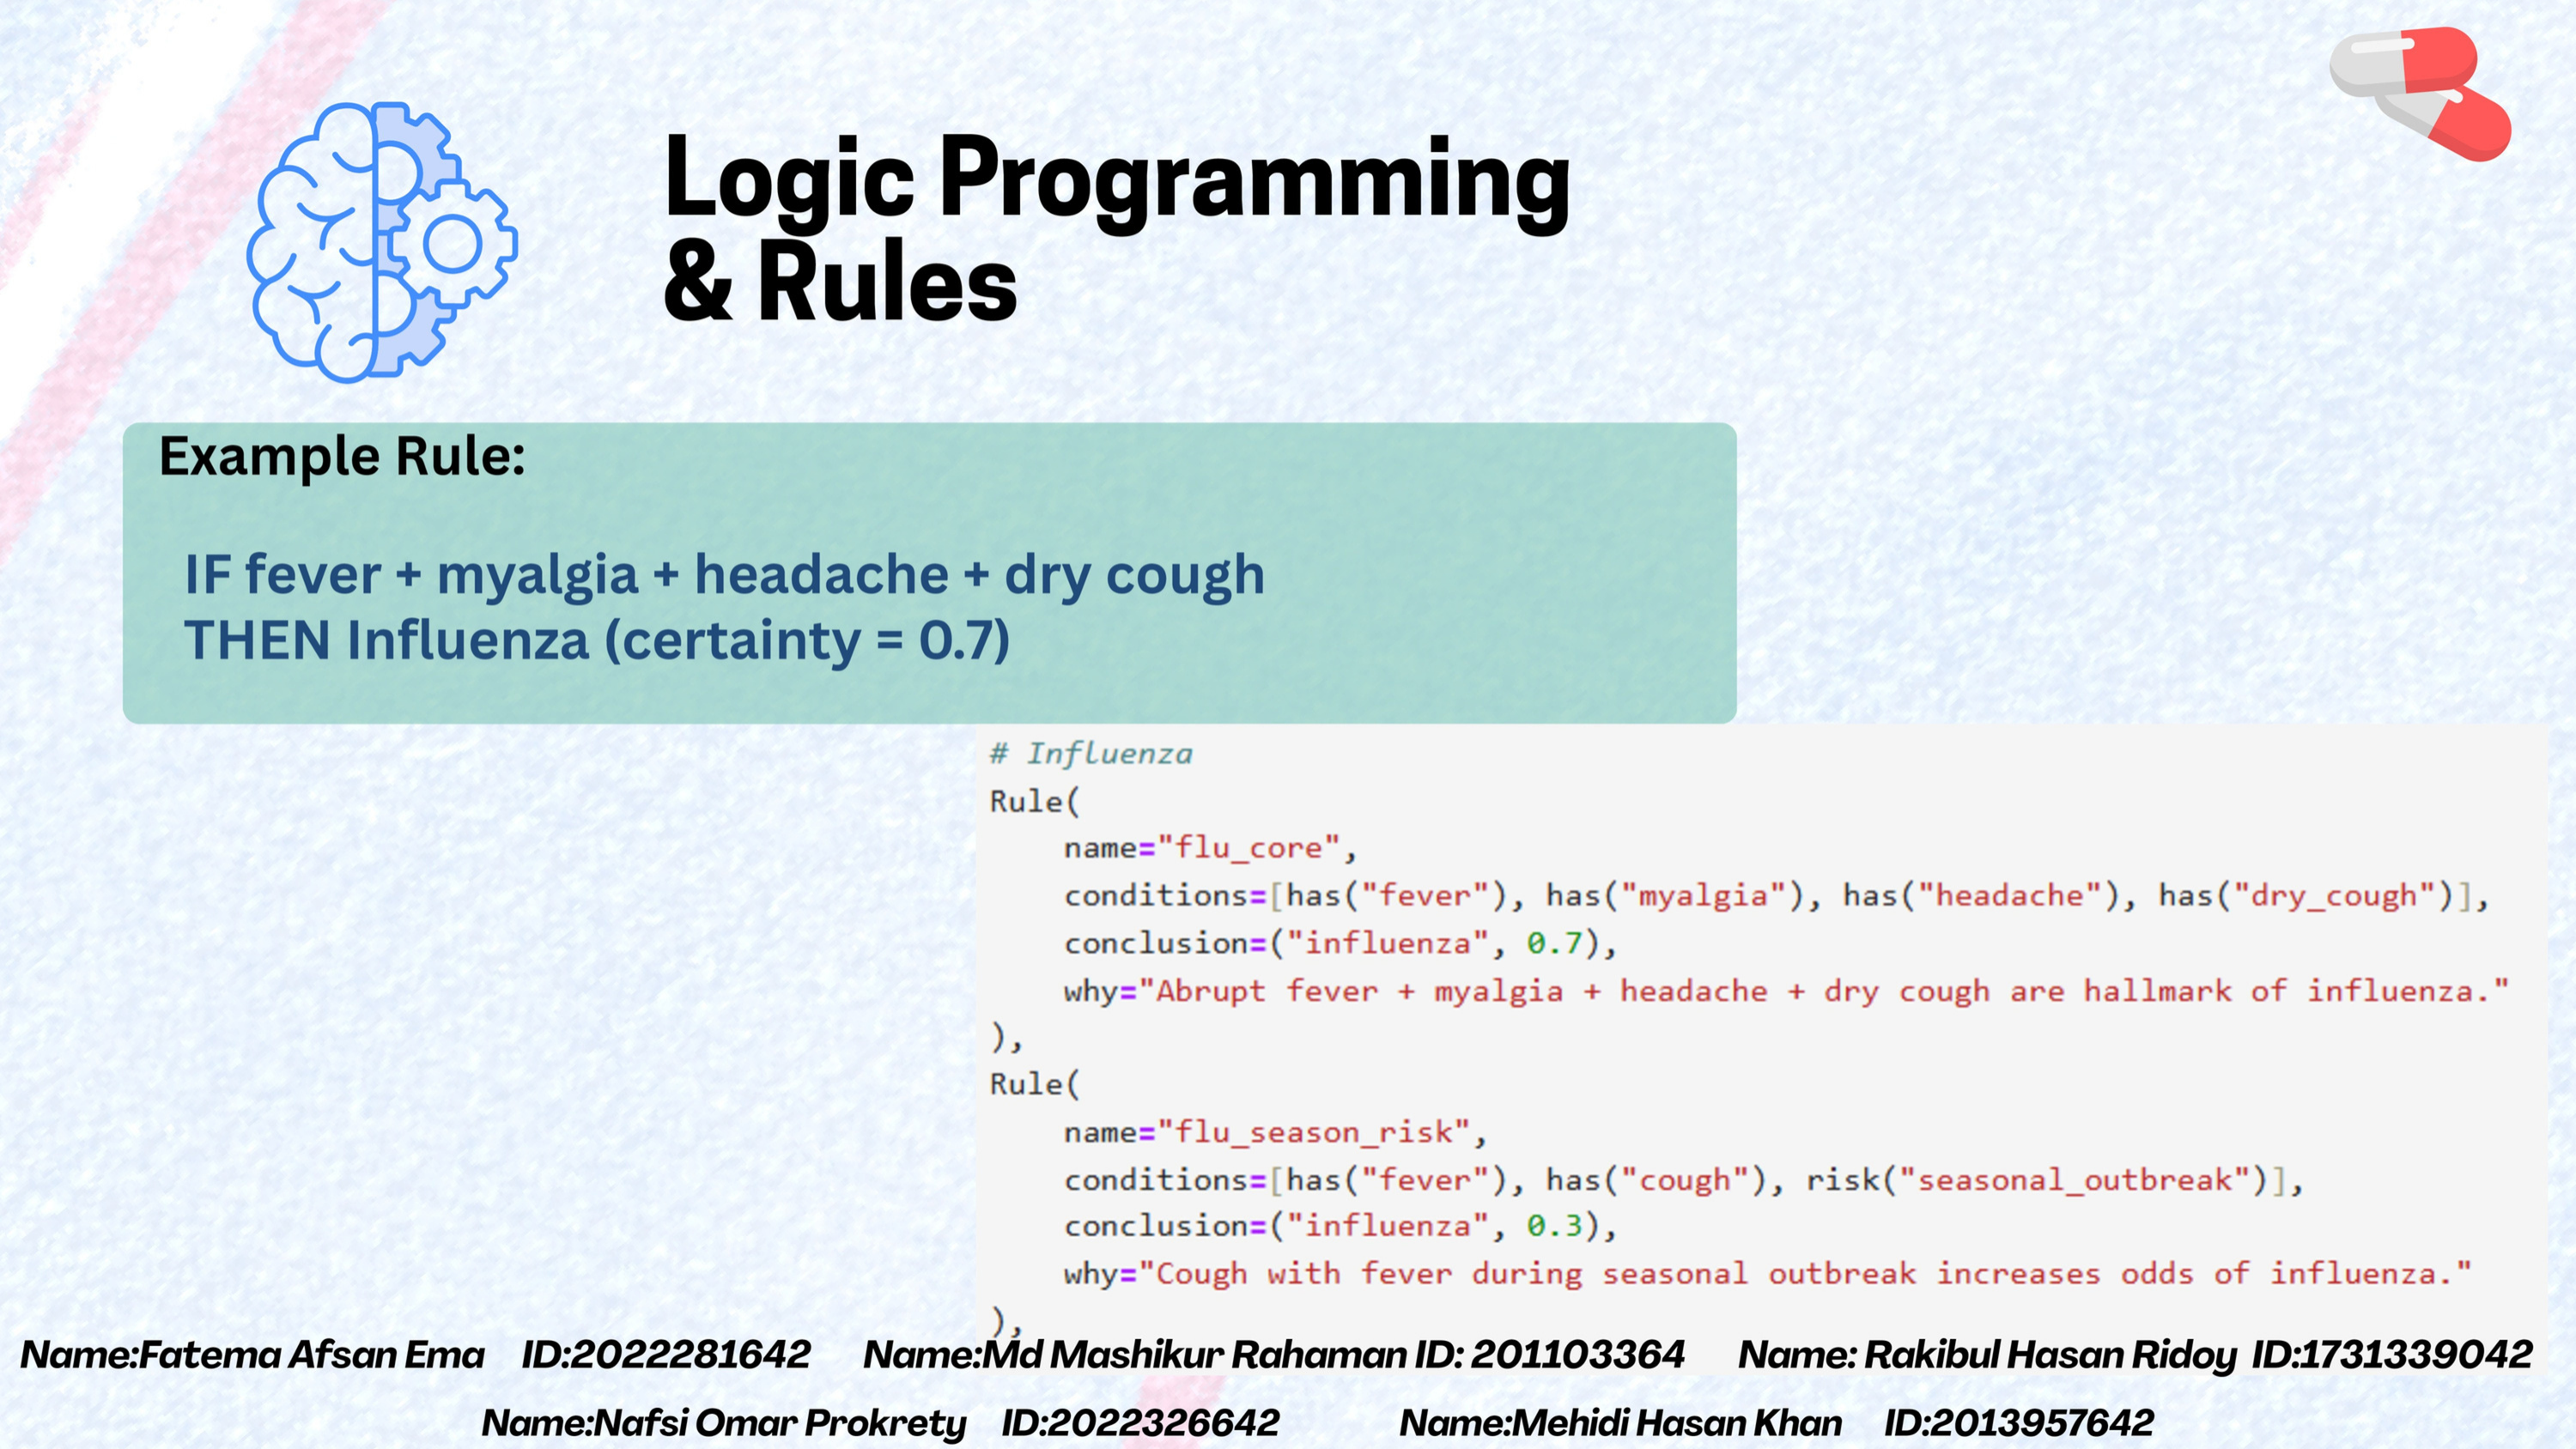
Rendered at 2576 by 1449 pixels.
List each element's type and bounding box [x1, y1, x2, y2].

text_box [0, 0, 2576, 1449]
